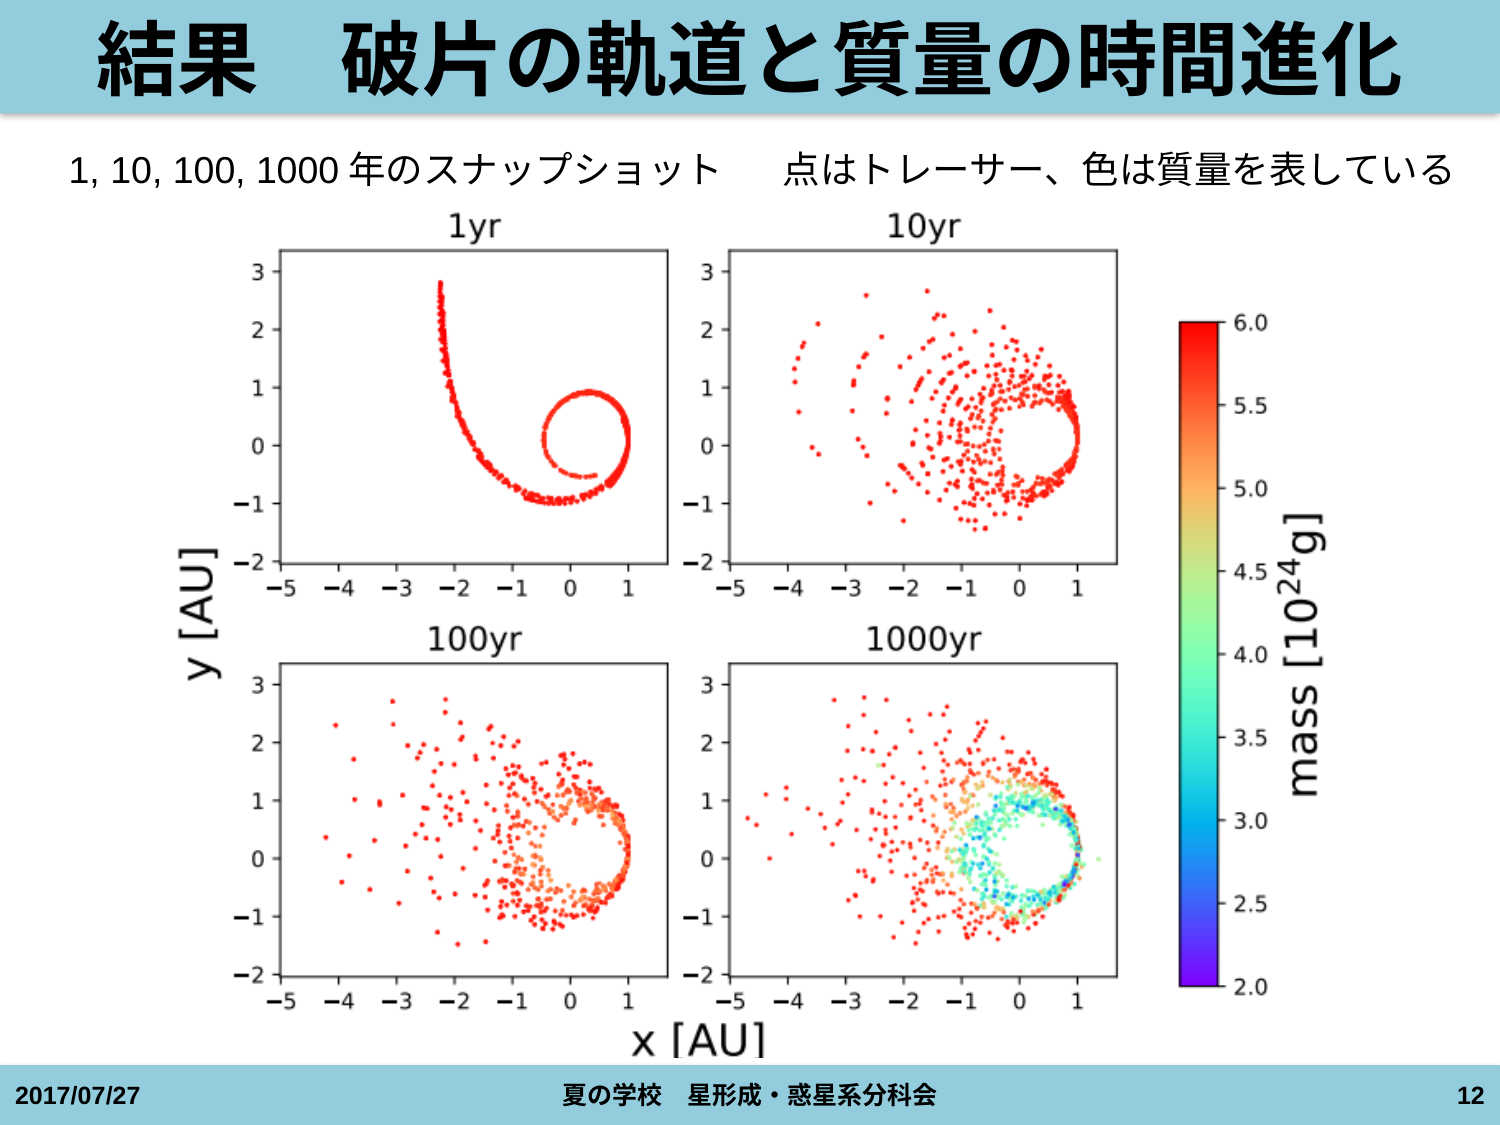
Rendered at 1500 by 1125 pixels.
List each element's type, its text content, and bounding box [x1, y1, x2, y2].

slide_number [0, 1065, 350, 1125]
text_box 1, 10, 100, 1000年のスナップショット [54, 138, 738, 199]
text_box 点はトレーサー、色は質量を表している [768, 138, 1471, 199]
footer 夏の学校 星形成・惑星系分科会 [512, 1066, 988, 1125]
slide_number 12 [1149, 1065, 1500, 1125]
picture [174, 198, 1330, 1058]
title 結果 破片の軌道と質量の時間進化 [0, 0, 1500, 114]
